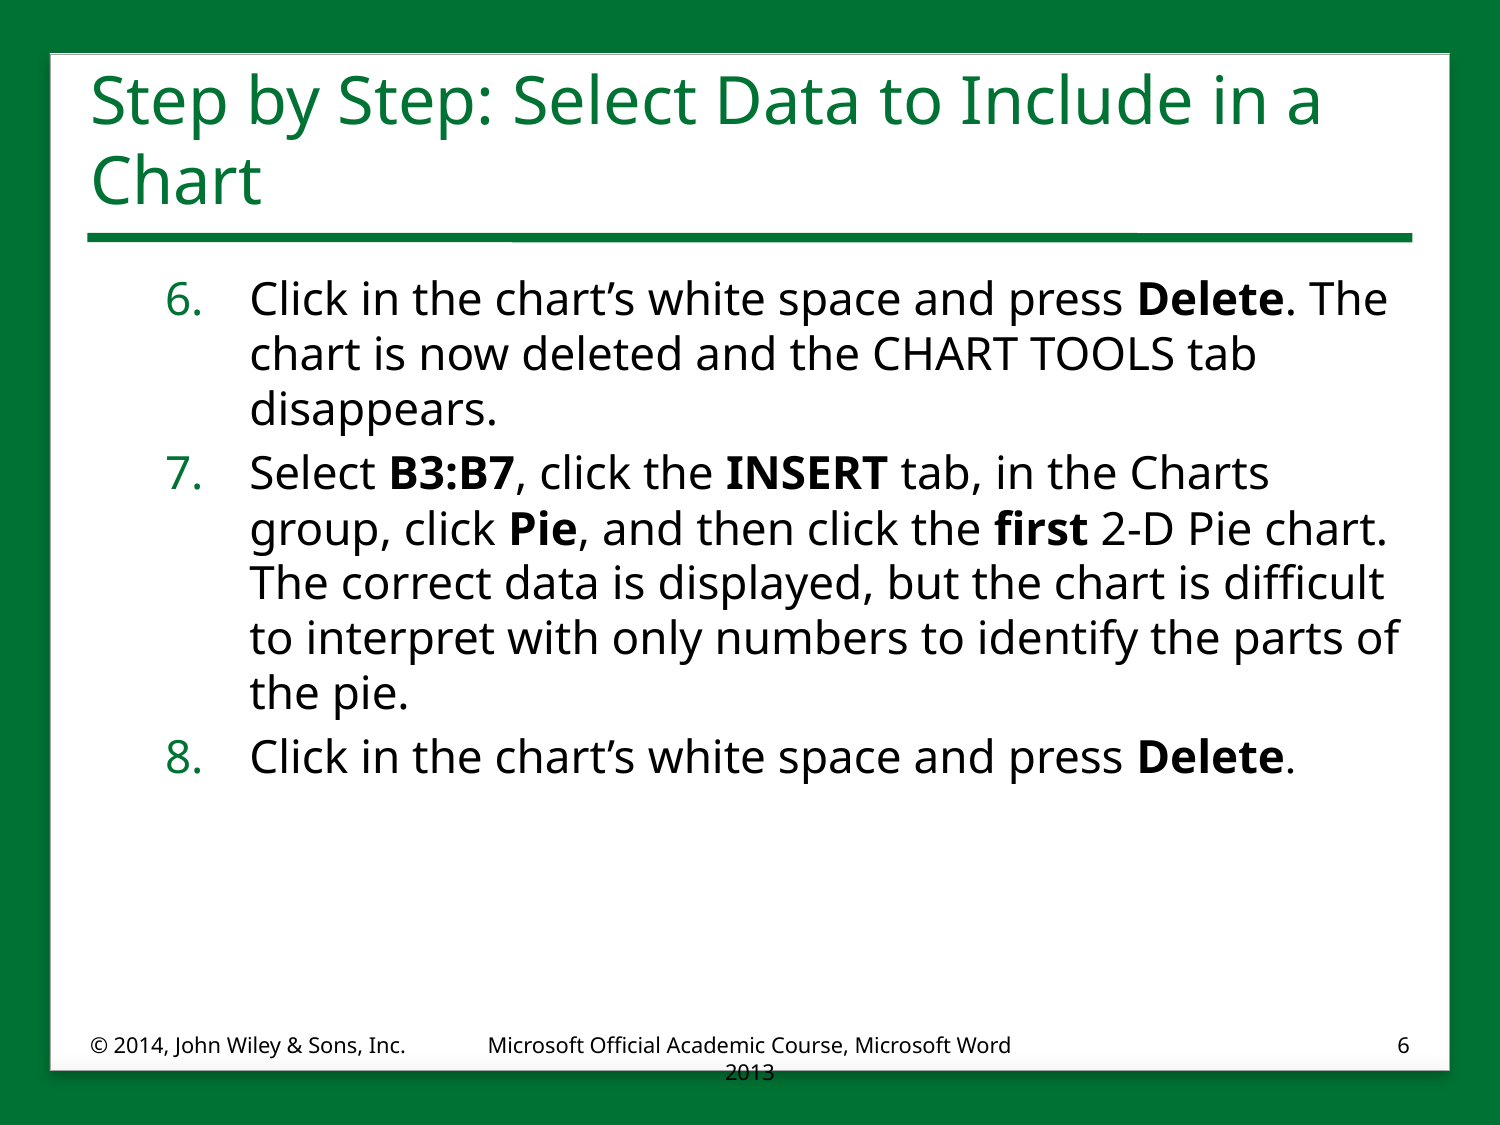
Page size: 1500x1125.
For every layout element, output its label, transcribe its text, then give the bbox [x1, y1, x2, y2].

slide_number © 2014, John Wiley & Sons, Inc. [74, 1024, 426, 1103]
slide_number 6 [1074, 1024, 1426, 1103]
title Step by Step: Select Data to Include in a Chart [74, 74, 1426, 226]
footer Microsoft Official Academic Course, Microsoft Word 2013 [449, 1024, 1051, 1103]
list Click in the chart’s white space and press Delete. The chart is now deleted and the CHART TOOLS tab disappears. Select B3:B7, click the INSERT tab, in the Charts group, click Pie, and then click the first 2-D Pie chart. The correct data is displayed, but the chart is difficult to interpret with only numbers to identify the parts of the pie. Click in the chart’s white space and press Delete. [75, 262, 1425, 1063]
